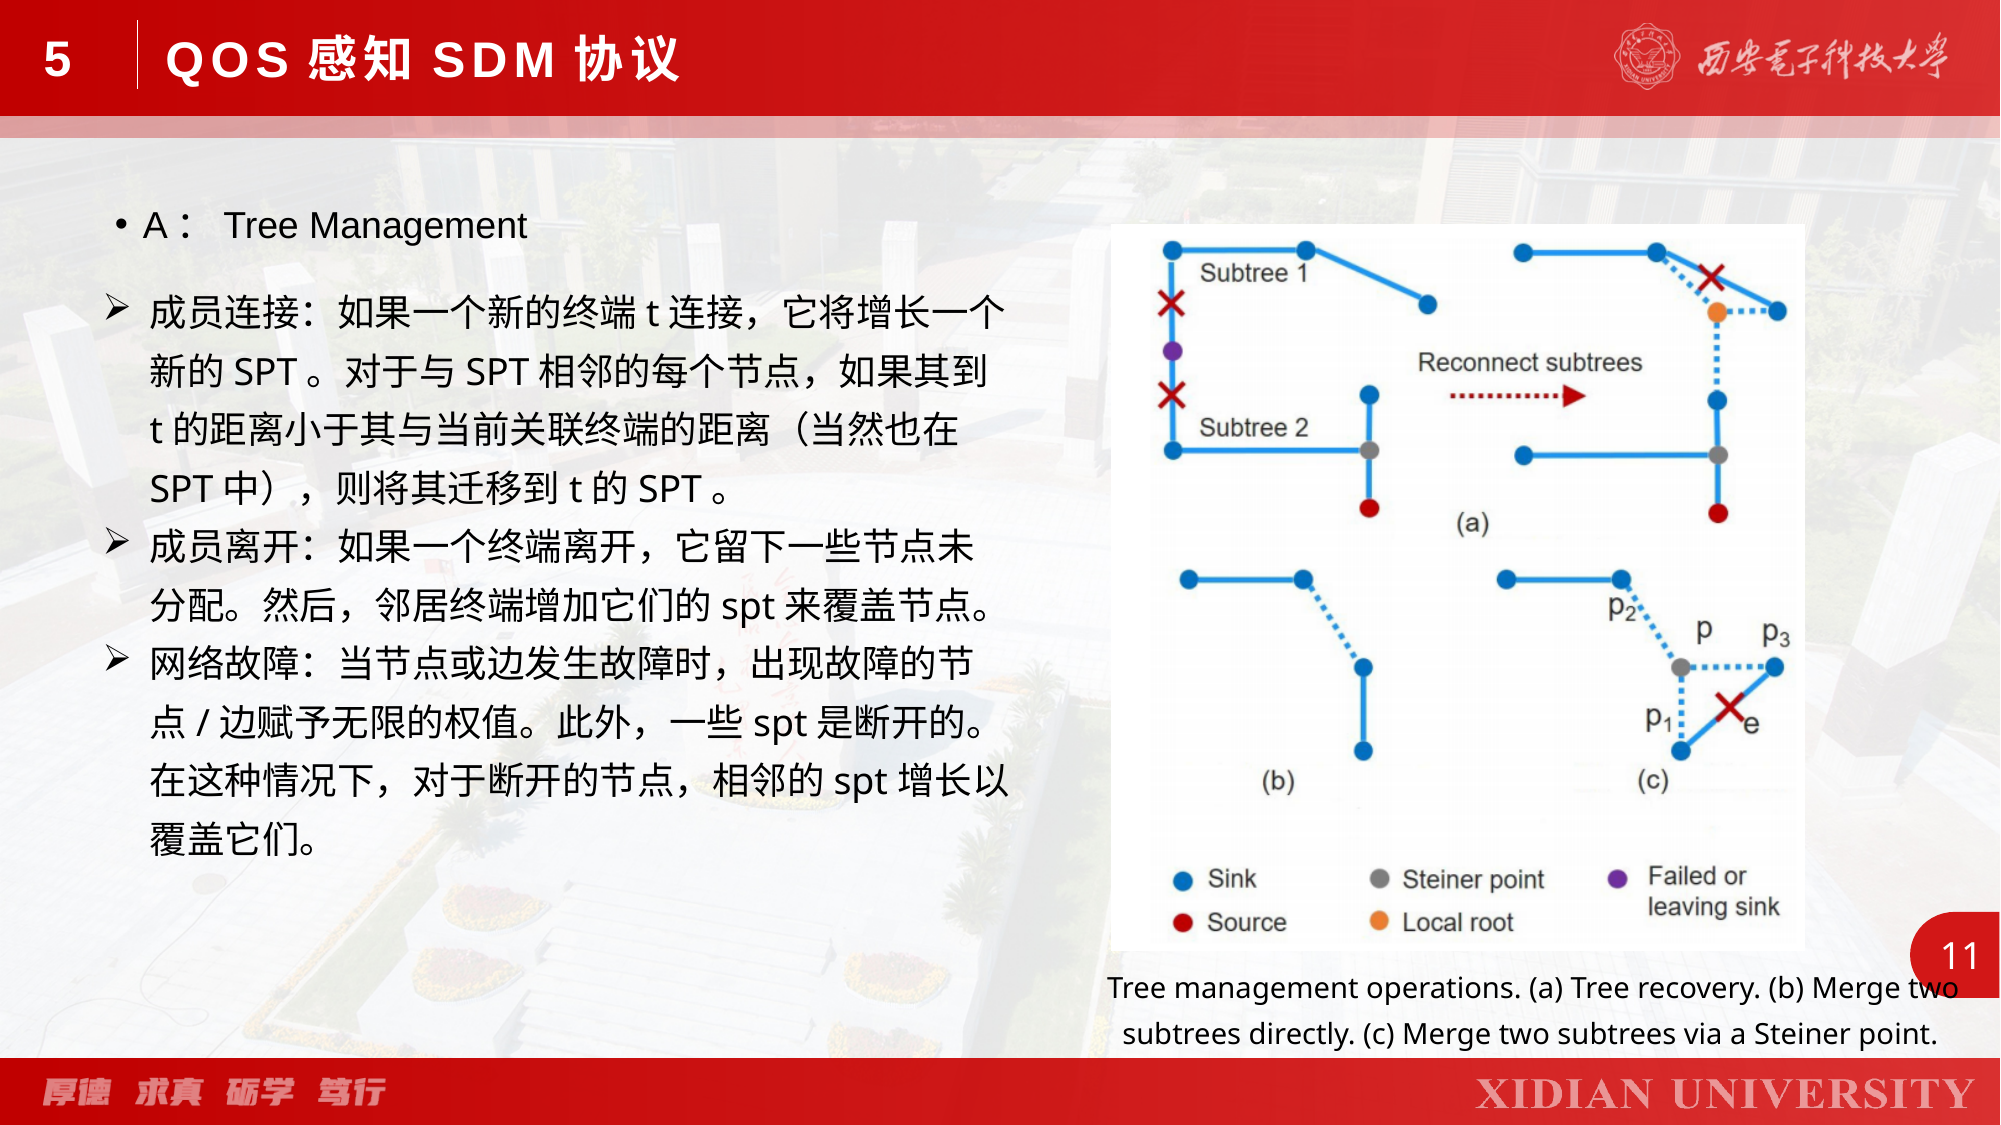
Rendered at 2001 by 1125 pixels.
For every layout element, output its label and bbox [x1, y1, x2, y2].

text_box [0, 0, 2000, 1125]
text_box [21, 22, 1975, 1125]
picture [1111, 224, 1805, 951]
